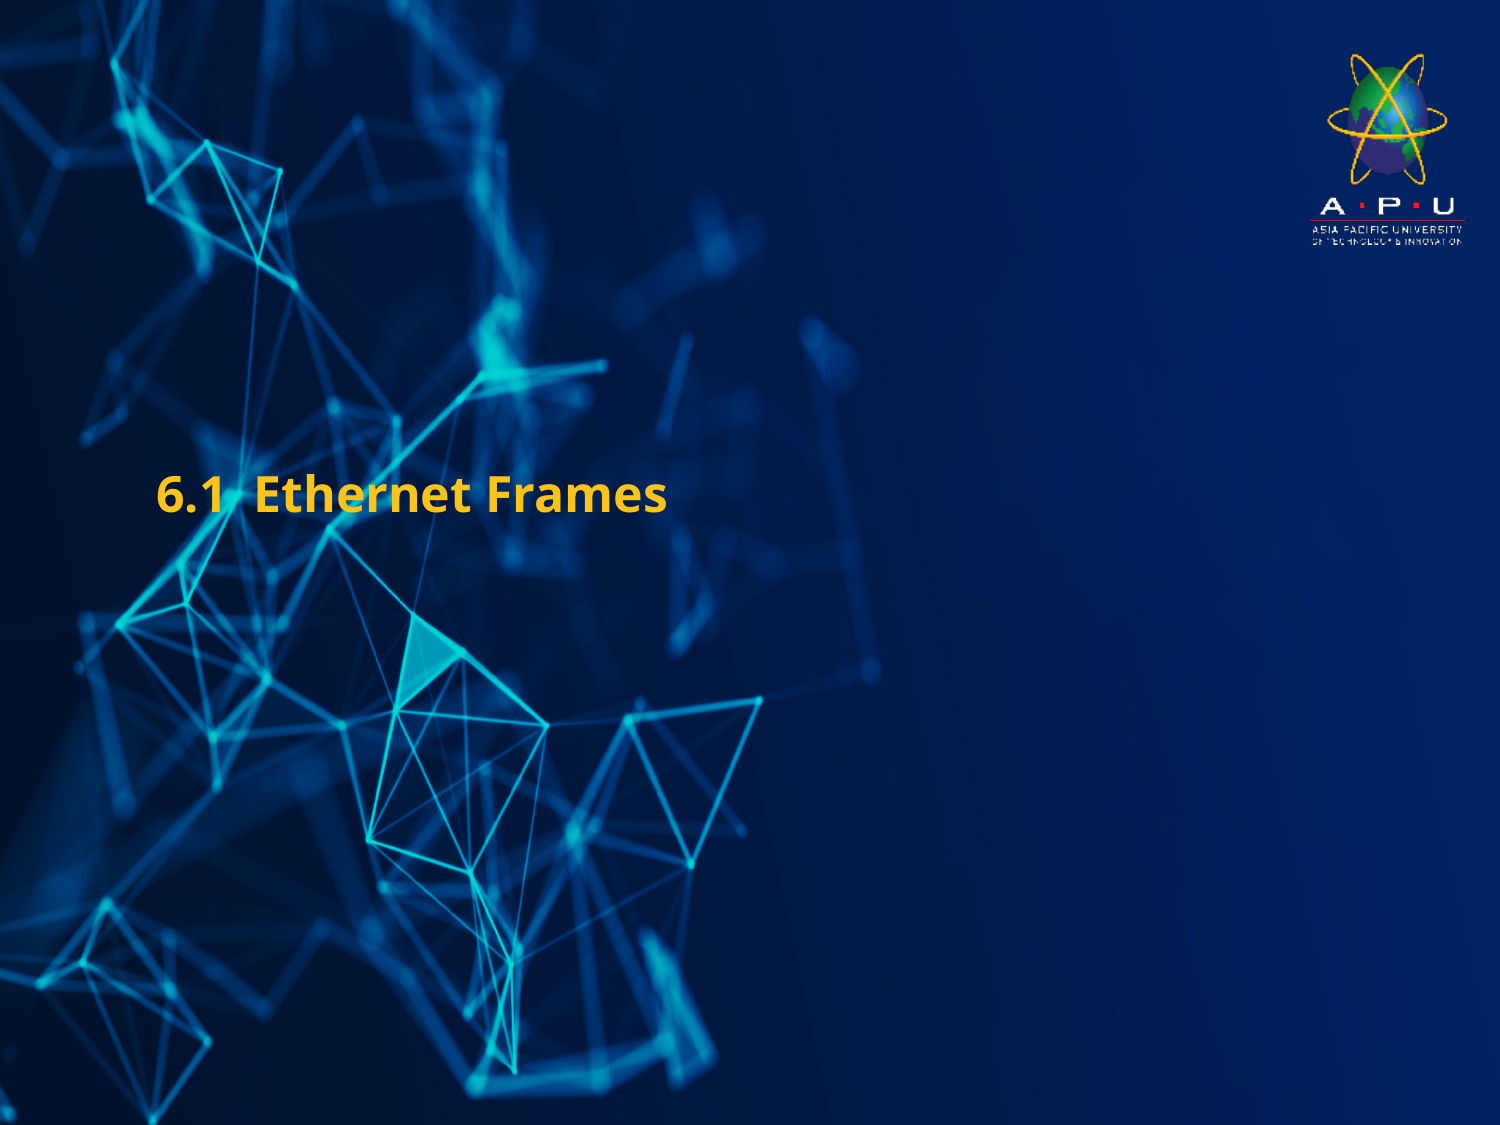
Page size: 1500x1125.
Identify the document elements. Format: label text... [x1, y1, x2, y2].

title 6.1 Ethernet Frames [51, 371, 684, 615]
picture [0, 0, 1499, 1125]
